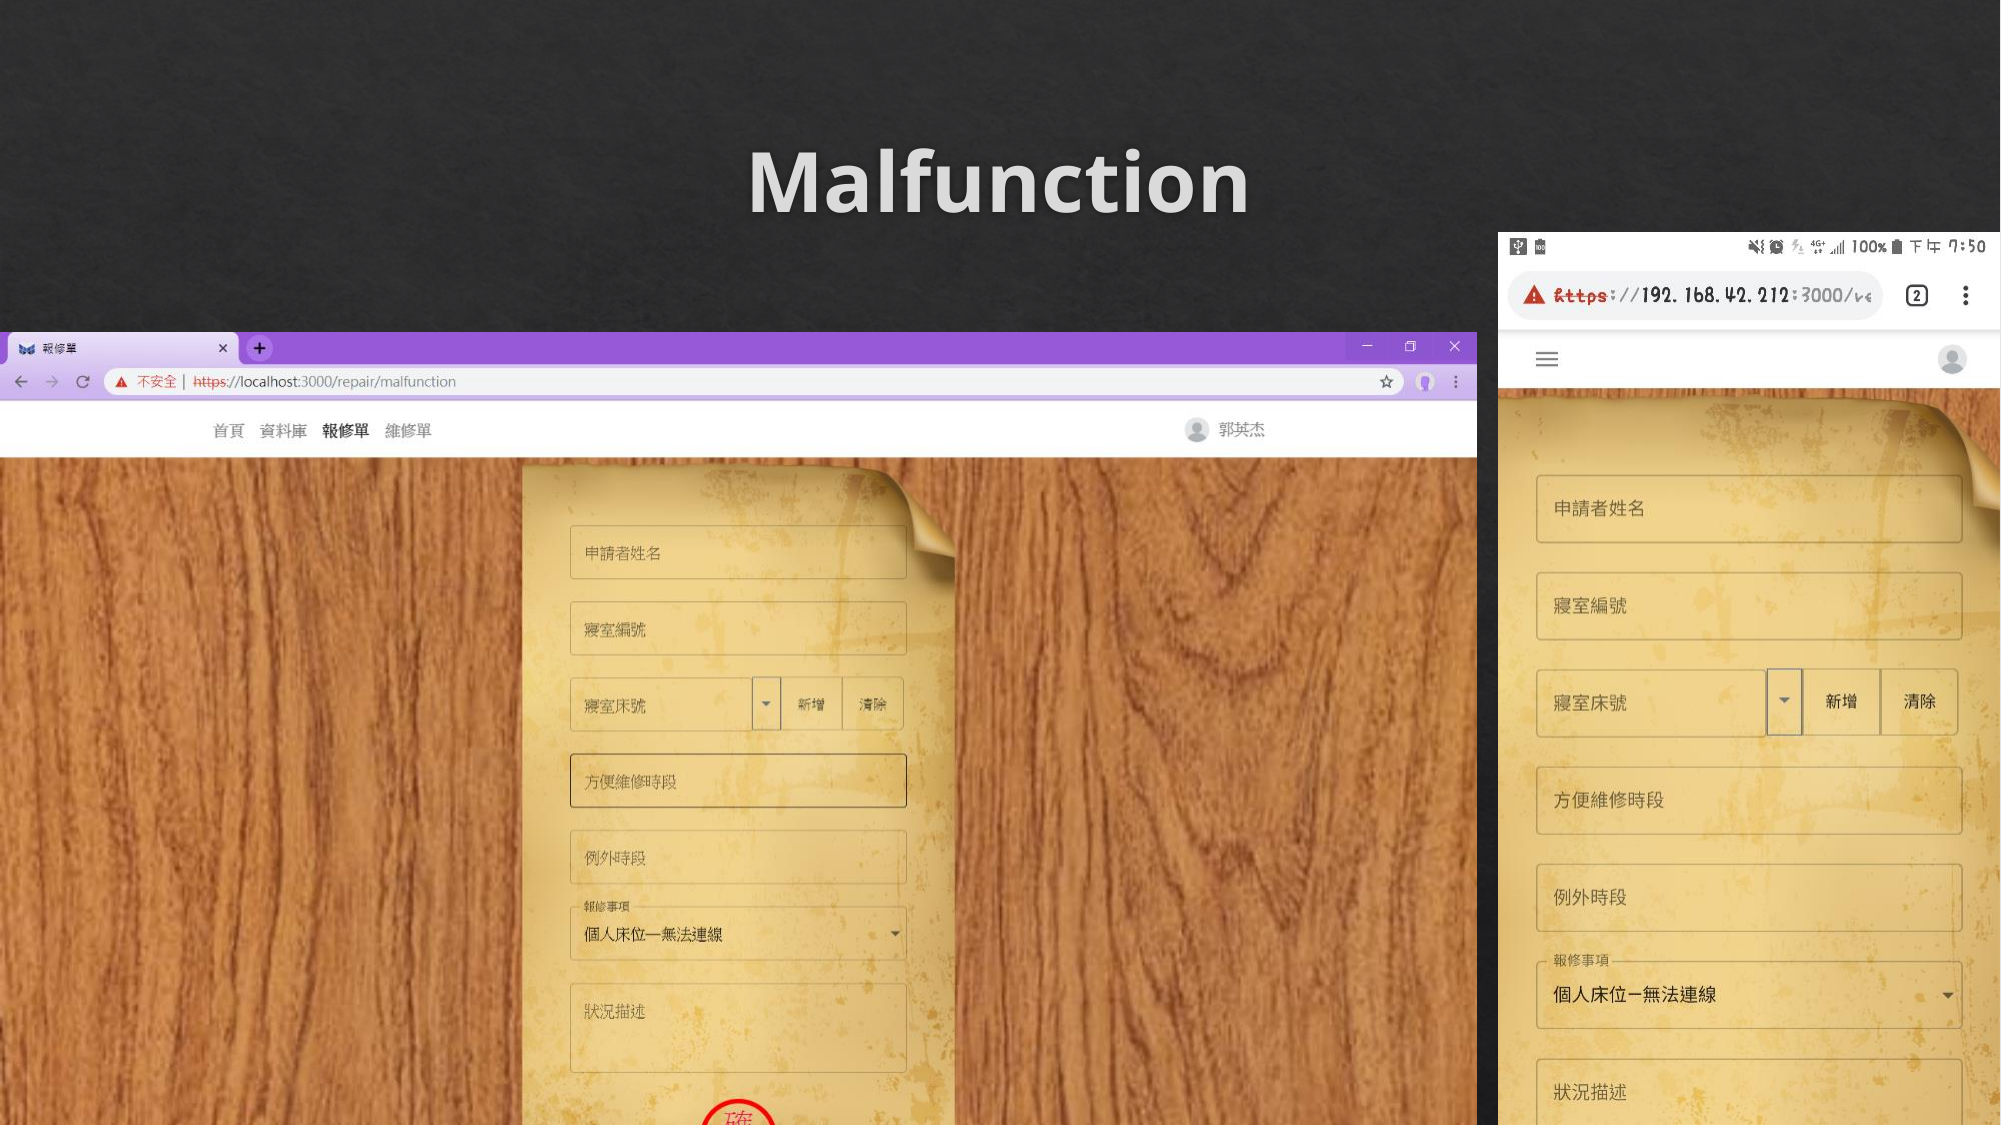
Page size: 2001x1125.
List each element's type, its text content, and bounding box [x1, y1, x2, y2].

picture [1497, 232, 2000, 1125]
picture [0, 332, 1477, 1125]
title Malfunction [149, 99, 1849, 260]
